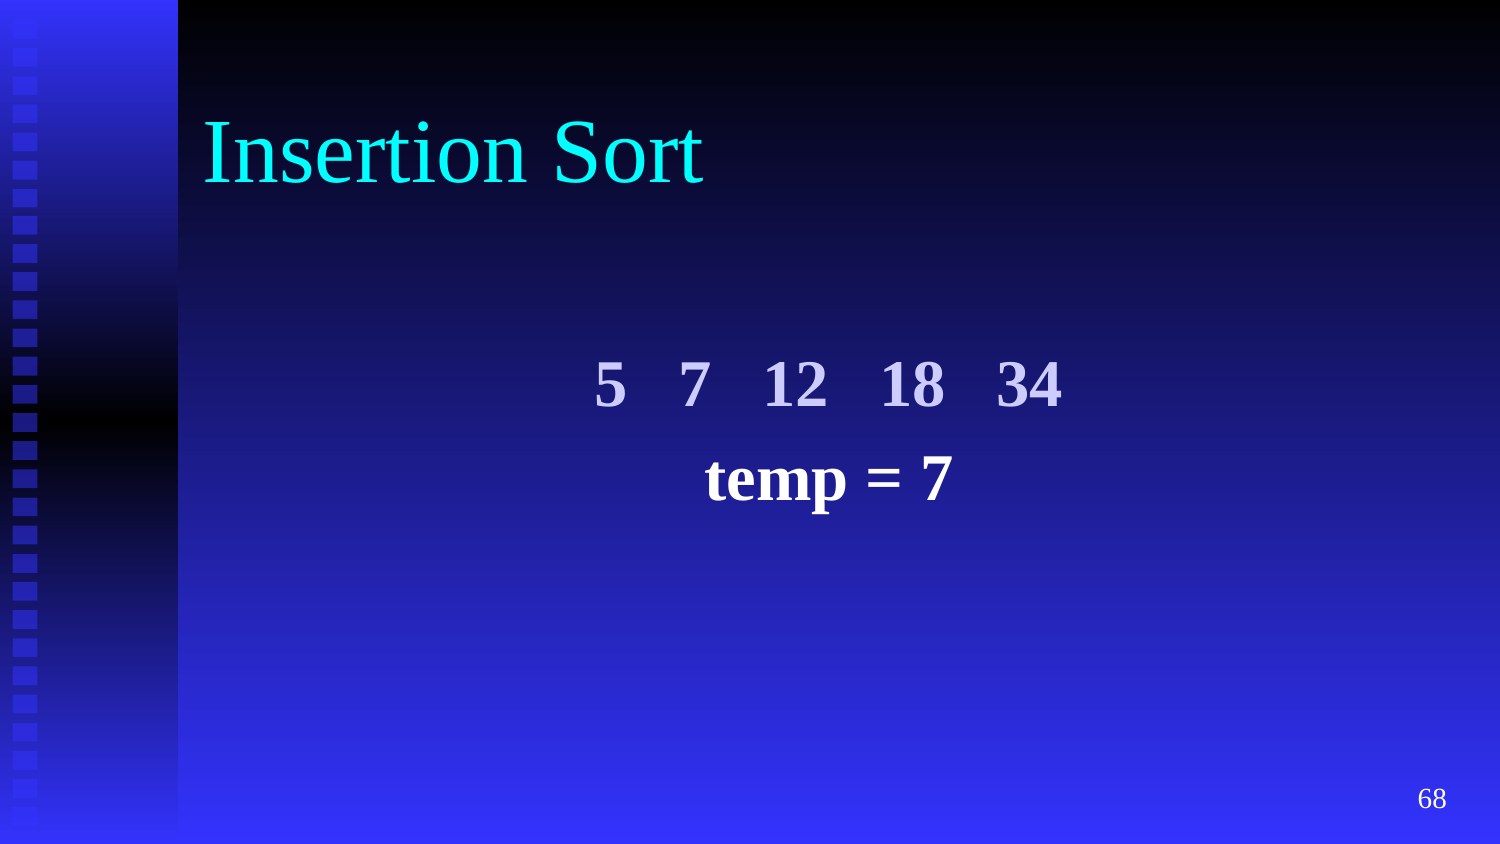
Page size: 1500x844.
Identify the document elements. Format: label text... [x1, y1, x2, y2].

title Insertion Sort [187, 75, 1463, 216]
text_box ‹#› [1149, 768, 1463, 826]
list 5 7 12 18 34 temp = 7 [191, 239, 1467, 746]
